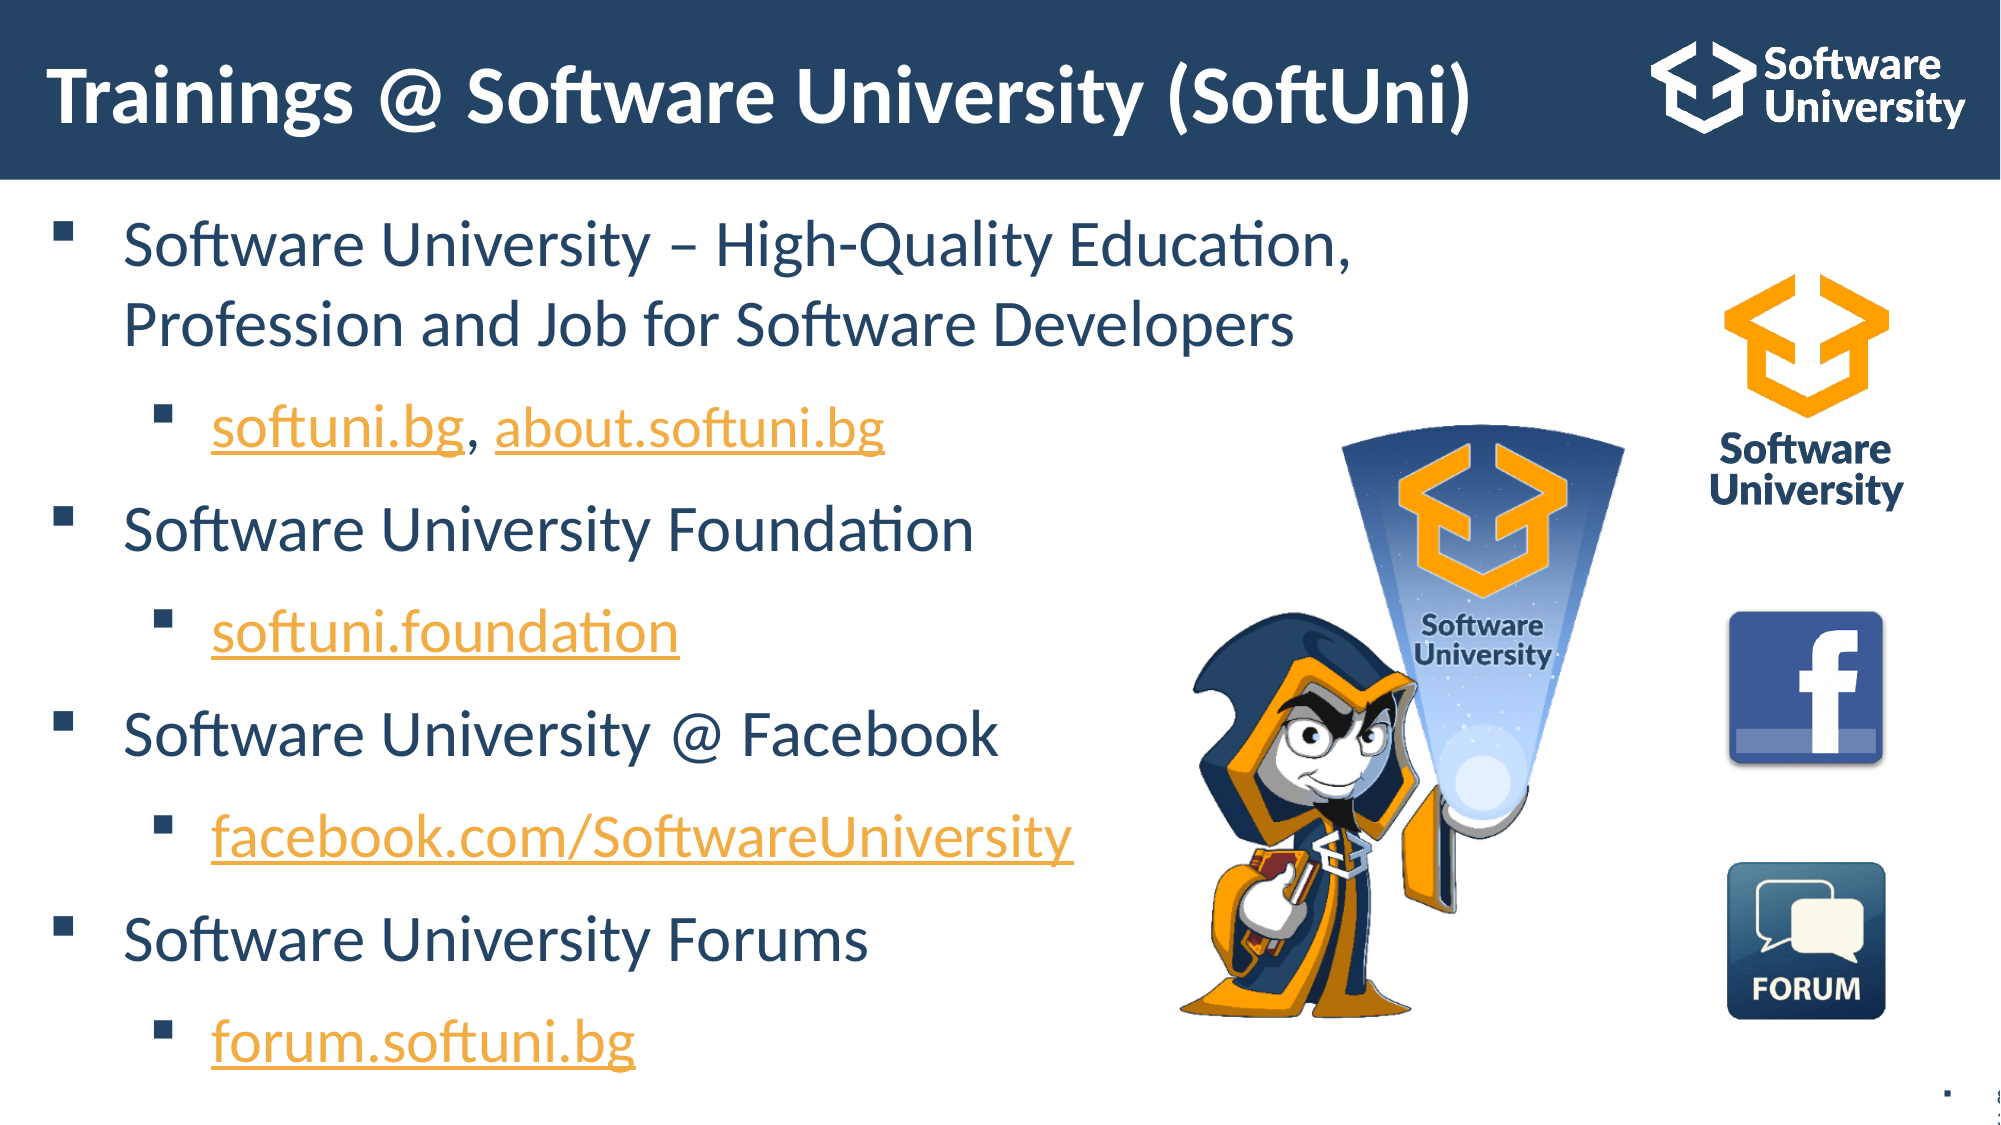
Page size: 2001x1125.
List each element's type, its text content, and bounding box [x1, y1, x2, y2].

picture [1708, 274, 1904, 517]
slide_number 83 [1927, 1067, 1989, 1117]
picture [1723, 605, 1889, 773]
picture [1651, 41, 1966, 134]
picture [1726, 861, 1886, 1020]
picture [1458, 423, 1627, 1020]
title Trainings @ Software University (SoftUni) [28, 17, 1627, 163]
list Software University – High-Quality Education, Profession and Job for Software Developers softuni.bg, about.softuni.bg Software University Foundation softuni.foundation Software University @ Facebook facebook.com/SoftwareUniversity Software University Forums forum.softuni.bg [31, 193, 1458, 1094]
